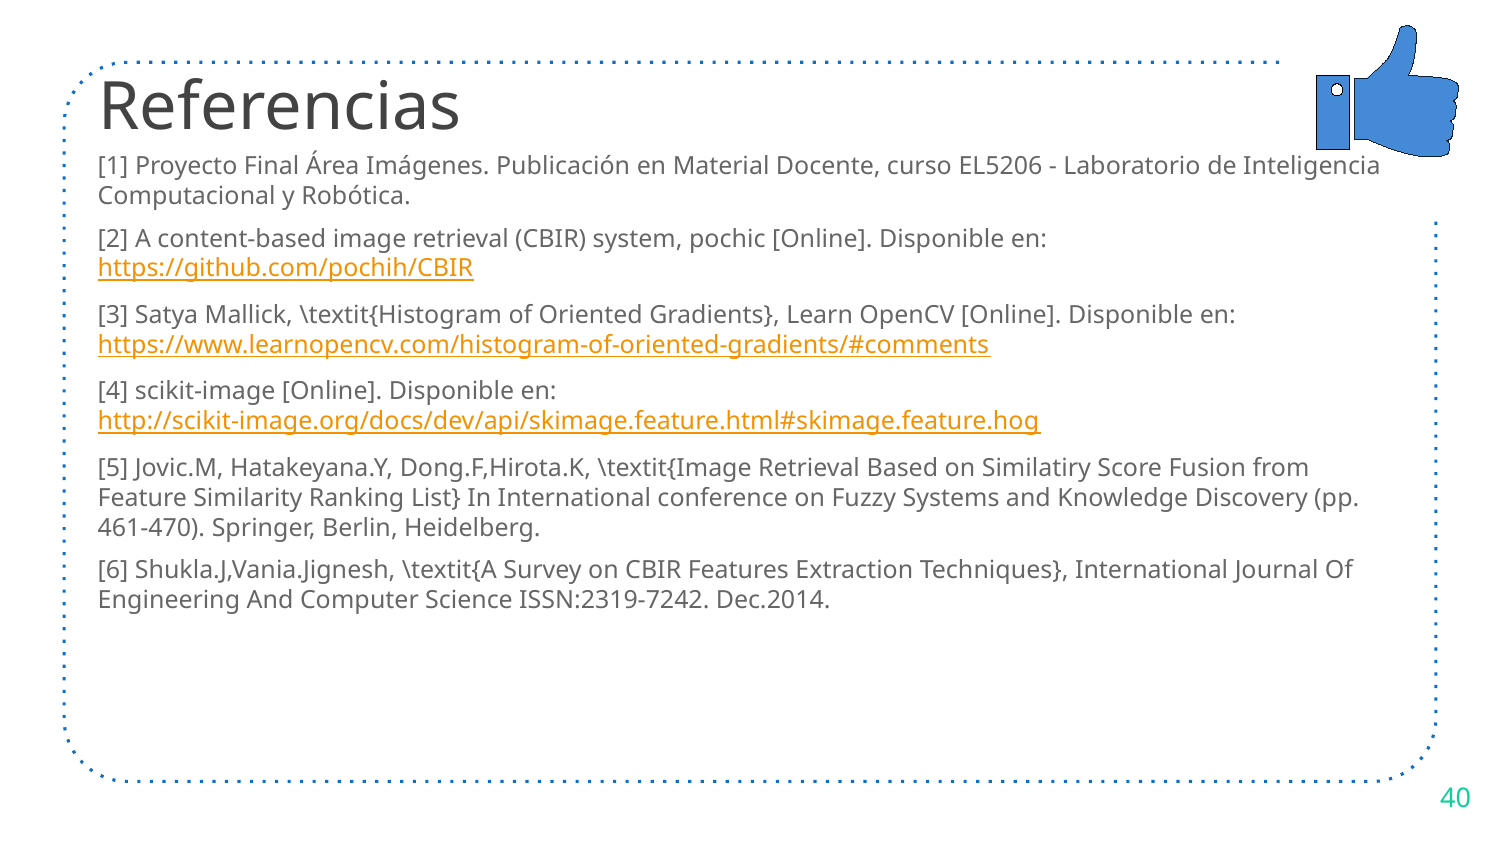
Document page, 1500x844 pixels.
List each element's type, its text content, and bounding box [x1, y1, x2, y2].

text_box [1316, 25, 1459, 157]
list [1] Proyecto Final Área Imágenes. Publicación en Material Docente, curso EL5206 - Laboratorio de Inteligencia Computacional y Robótica. [2] A content-based image retrieval (CBIR) system, pochic [Online]. Disponible en: https://github.com/pochih/CBIR [3] Satya Mallick, \textit{Histogram of Oriented Gradients}, Learn OpenCV [Online]. Disponible en: https://www.learnopencv.com/histogram-of-oriented-gradients/#comments [4] scikit-image [Online]. Disponible en: http://scikit-image.org/docs/dev/api/skimage.feature.html#skimage.feature.hog [5] Jovic.M, Hatakeyana.Y, Dong.F,Hirota.K, \textit{Image Retrieval Based on Similatiry Score Fusion from Feature Similarity Ranking List} In International conference on Fuzzy Systems and Knowledge Discovery (pp. 461-470). Springer, Berlin, Heidelberg. [6] Shukla.J,Vania.Jignesh, \textit{A Survey on CBIR Features Extraction Techniques}, International Journal Of Engineering And Computer Science ISSN:2319-7242. Dec.2014. [64, 134, 1417, 796]
slide_number 40 [1411, 753, 1500, 844]
title Referencias [83, 47, 1210, 134]
